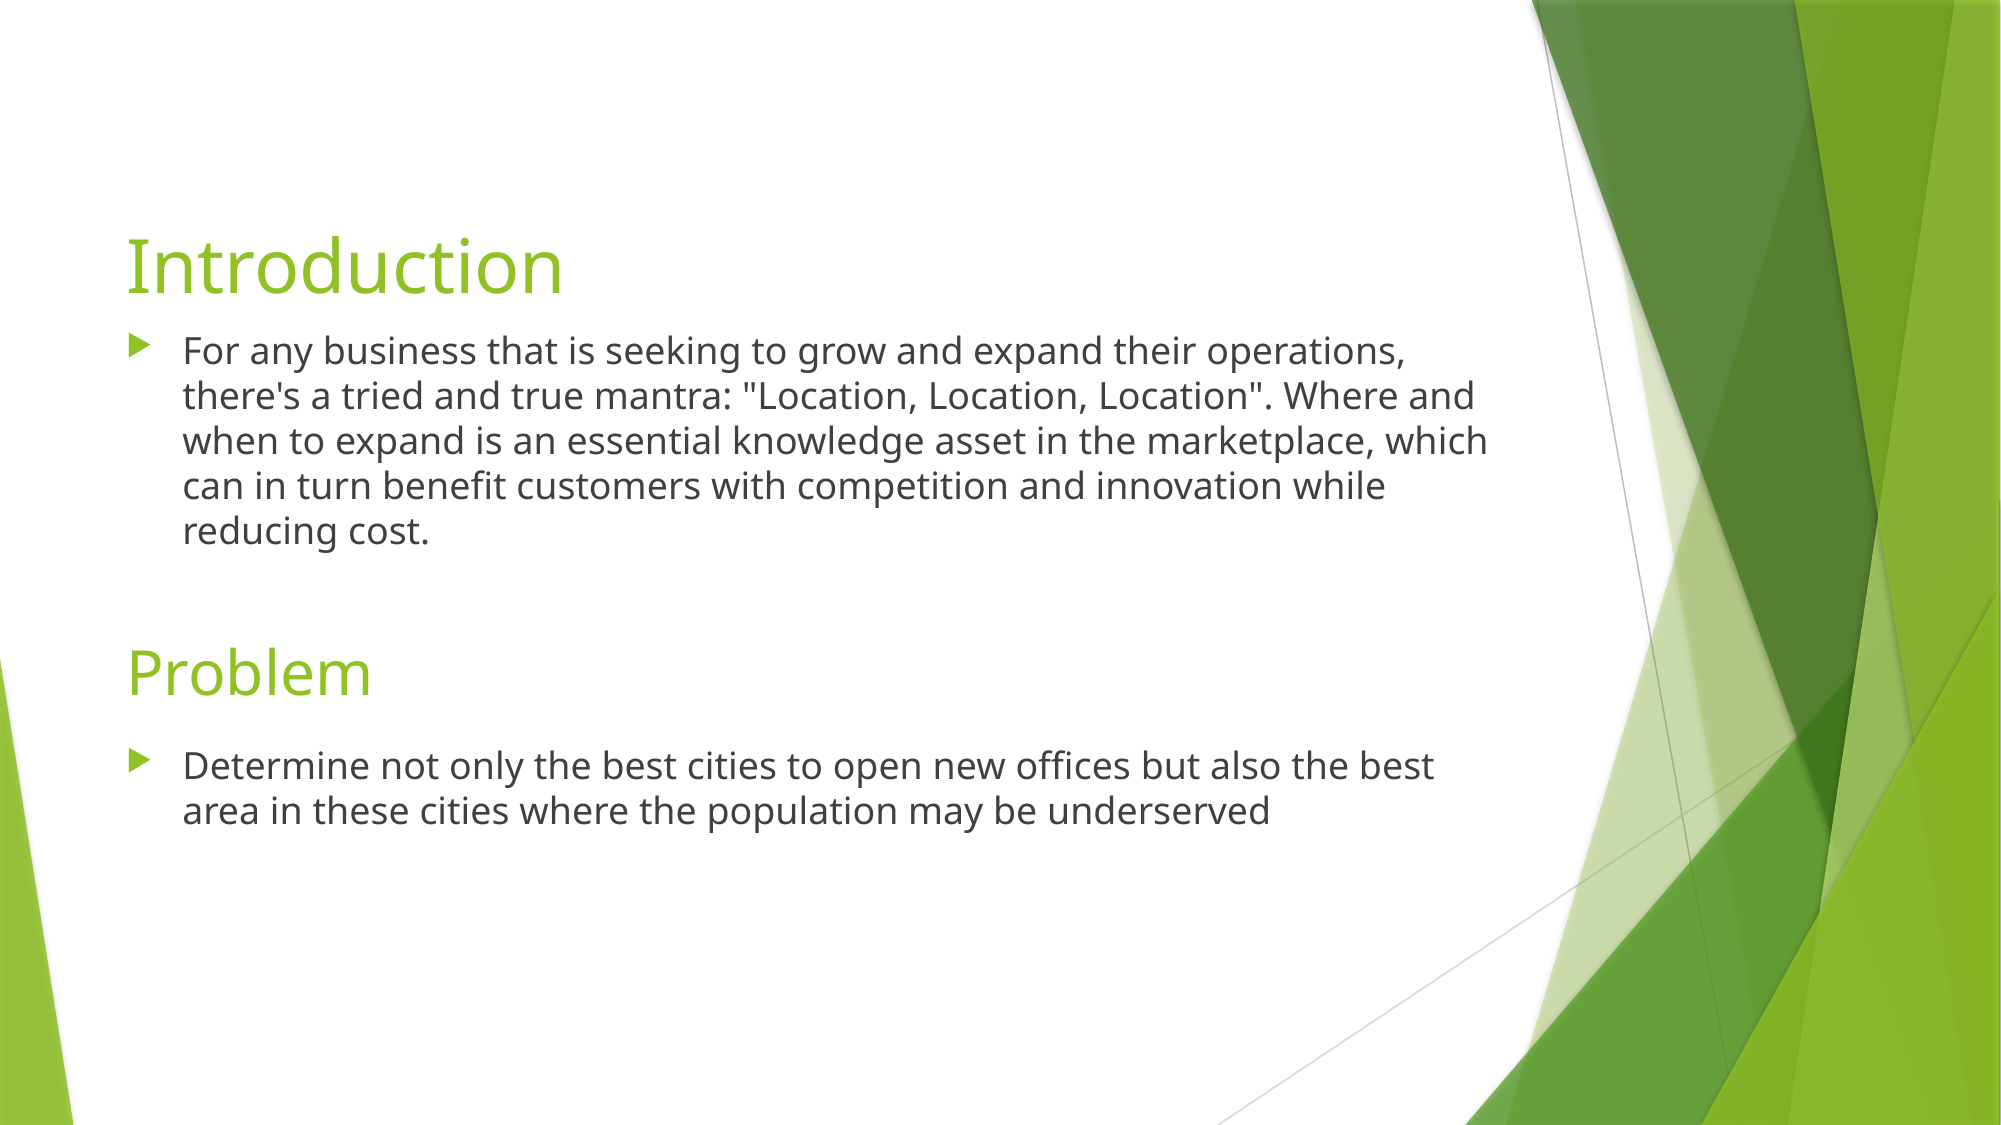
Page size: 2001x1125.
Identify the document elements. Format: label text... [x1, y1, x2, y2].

list For any business that is seeking to grow and expand their operations, there's a tried and true mantra: "Location, Location, Location". Where and when to expand is an essential knowledge asset in the marketplace, which can in turn benefit customers with competition and innovation while reducing cost. [111, 319, 1522, 563]
title Introduction [111, 210, 1522, 319]
text_box Determine not only the best cities to open new offices but also the best area in these cities where the population may be underserved [111, 734, 1522, 866]
text_box Problem [111, 626, 1522, 716]
